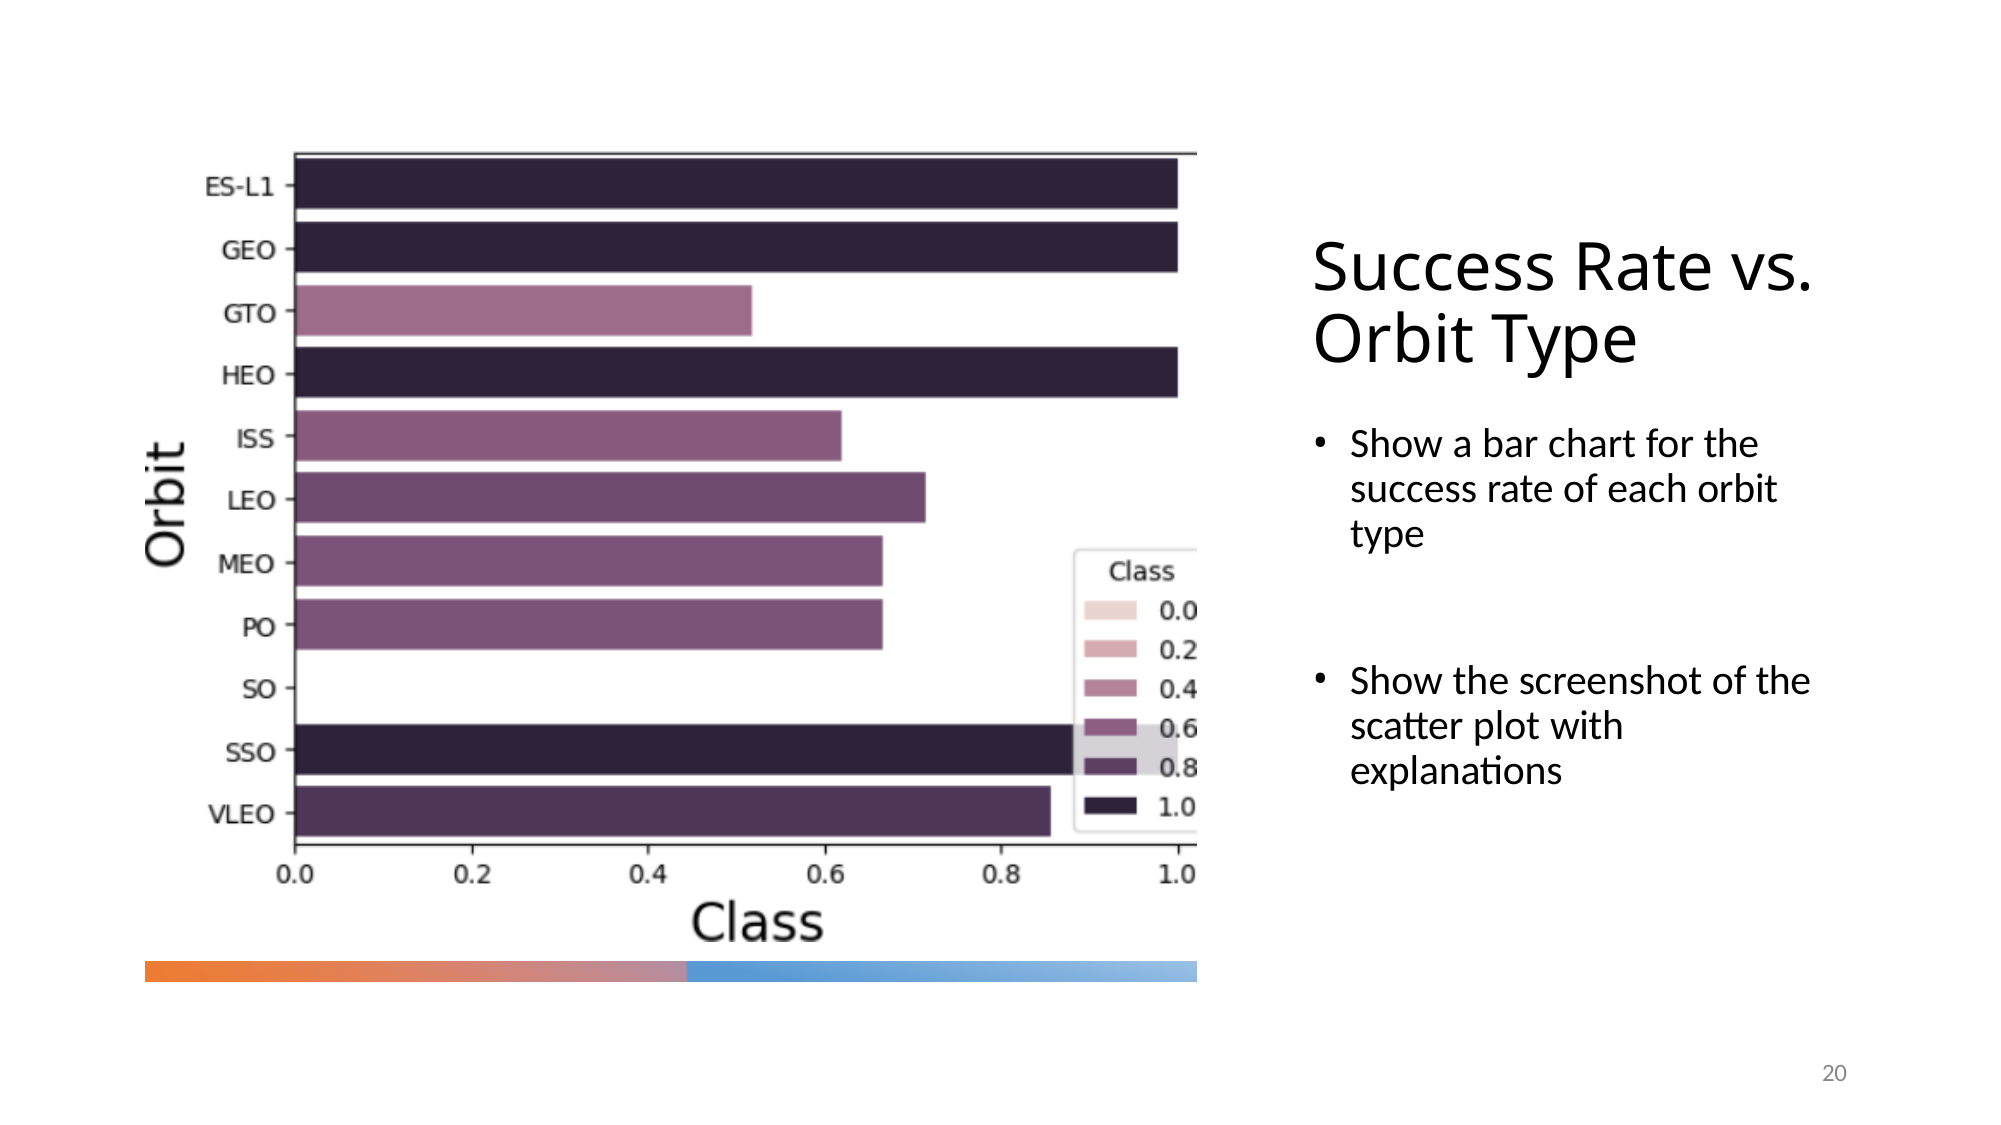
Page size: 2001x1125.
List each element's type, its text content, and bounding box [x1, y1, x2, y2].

slide_number 20 [1815, 1060, 1856, 1125]
picture [144, 150, 1197, 943]
picture [144, 960, 1197, 982]
title Success Rate vs. Orbit Type [116, 20, 1819, 420]
text_box Show a bar chart for the success rate of each orbit type Show the screenshot of the scatter plot with explanations [1310, 413, 1817, 793]
